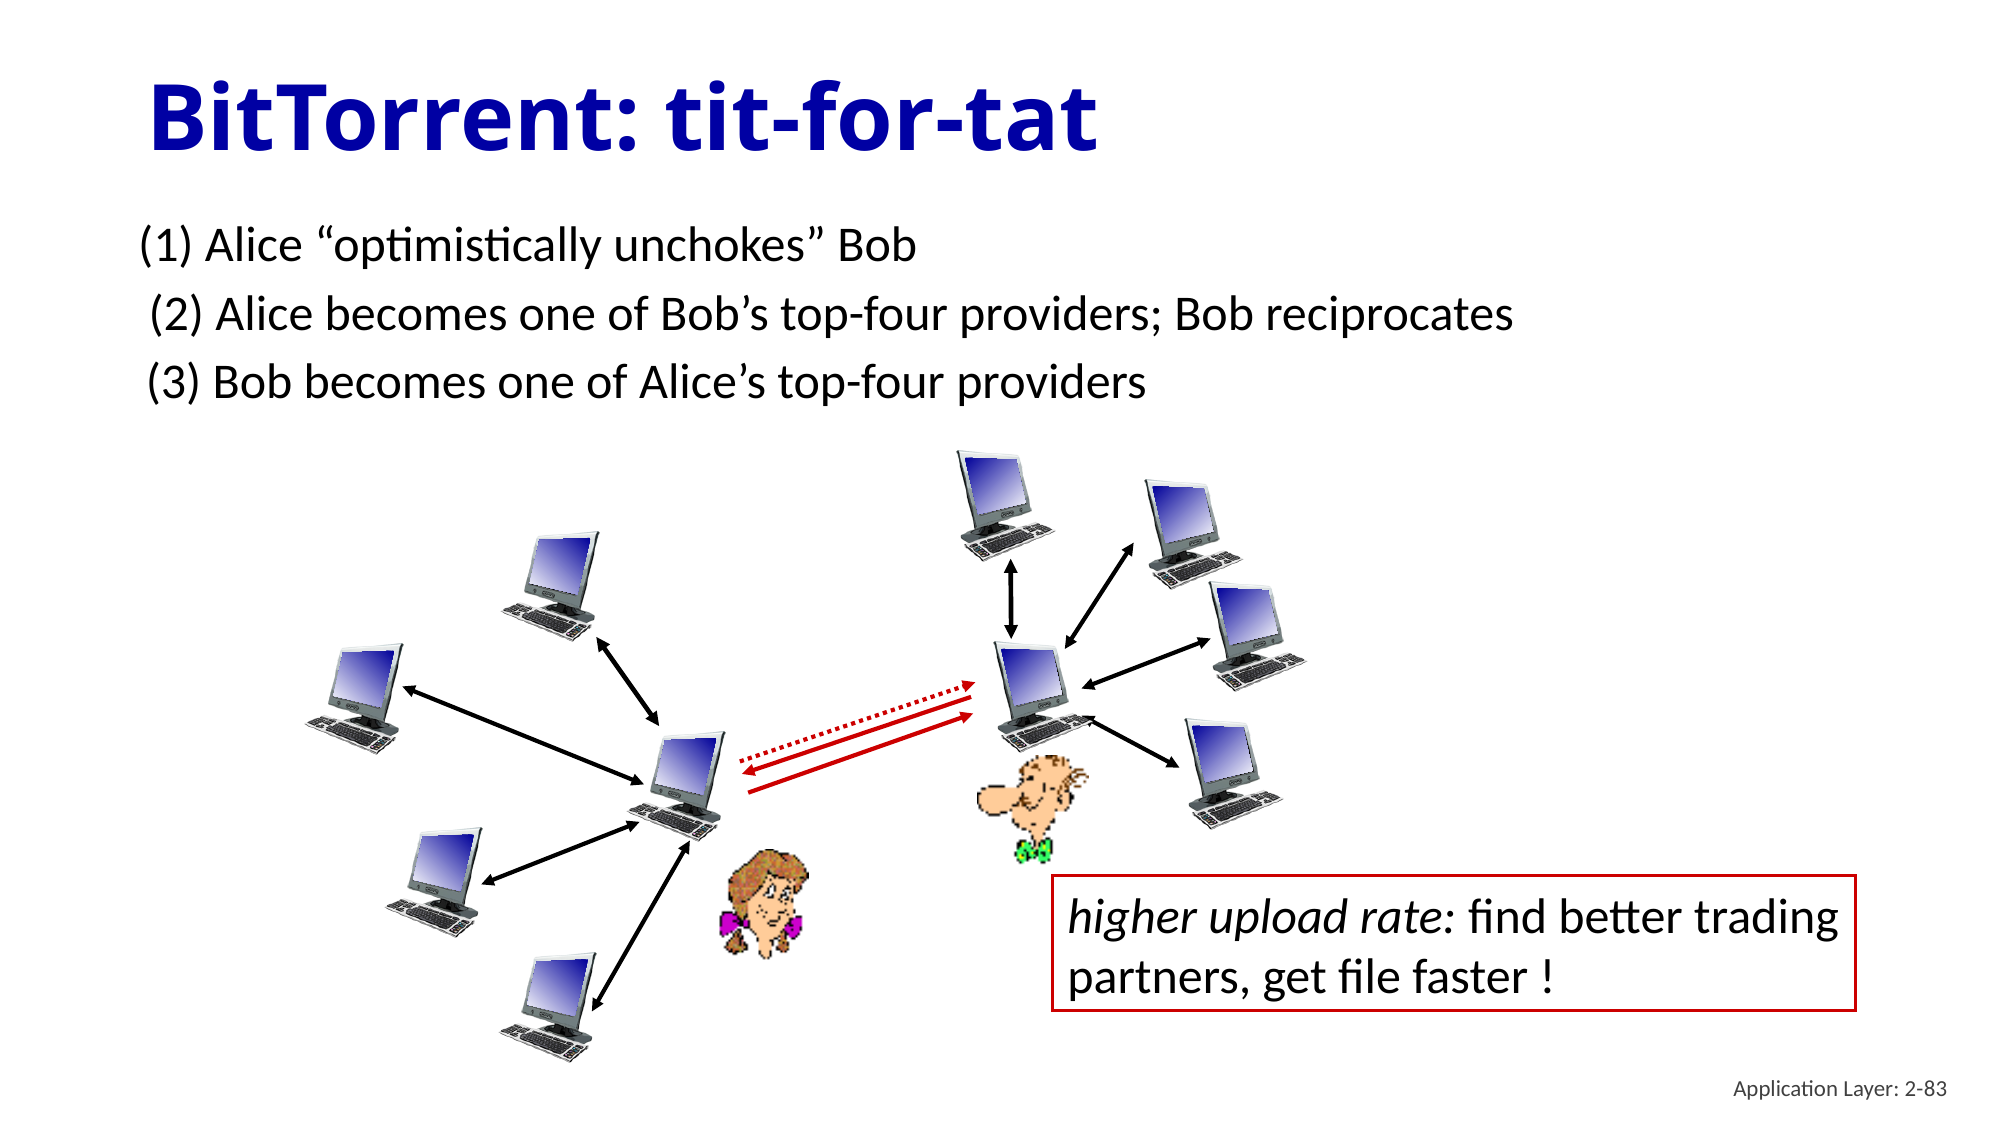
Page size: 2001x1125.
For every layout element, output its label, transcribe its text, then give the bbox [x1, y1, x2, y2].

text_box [1181, 713, 1307, 838]
text_box (2) Alice becomes one of Bob’s top-four providers; Bob reciprocates [148, 280, 1515, 341]
picture [716, 849, 809, 964]
text_box [1116, 733, 1180, 768]
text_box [1141, 474, 1267, 598]
text_box (3) Bob becomes one of Alice’s top-four providers [145, 348, 1148, 409]
text_box [599, 850, 690, 1000]
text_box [1205, 576, 1331, 700]
text_box [961, 680, 976, 693]
text_box (1) Alice “optimistically unchokes” Bob [138, 211, 918, 272]
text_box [990, 636, 1116, 761]
text_box [485, 836, 602, 886]
text_box [748, 711, 974, 793]
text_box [602, 726, 728, 850]
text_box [476, 526, 660, 727]
text_box [1116, 637, 1205, 676]
text_box higher upload rate: find better trading partners, get file faster ! [1052, 875, 1856, 1011]
text_box [741, 696, 972, 776]
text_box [359, 822, 485, 946]
text_box [1079, 542, 1134, 628]
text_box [473, 947, 599, 1071]
text_box [406, 685, 476, 717]
picture [977, 755, 1089, 869]
slide_number Application Layer: 2- [1512, 1056, 1963, 1117]
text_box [280, 638, 406, 763]
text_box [953, 445, 1079, 639]
title BitTorrent: tit-for-tat [131, 47, 1856, 195]
